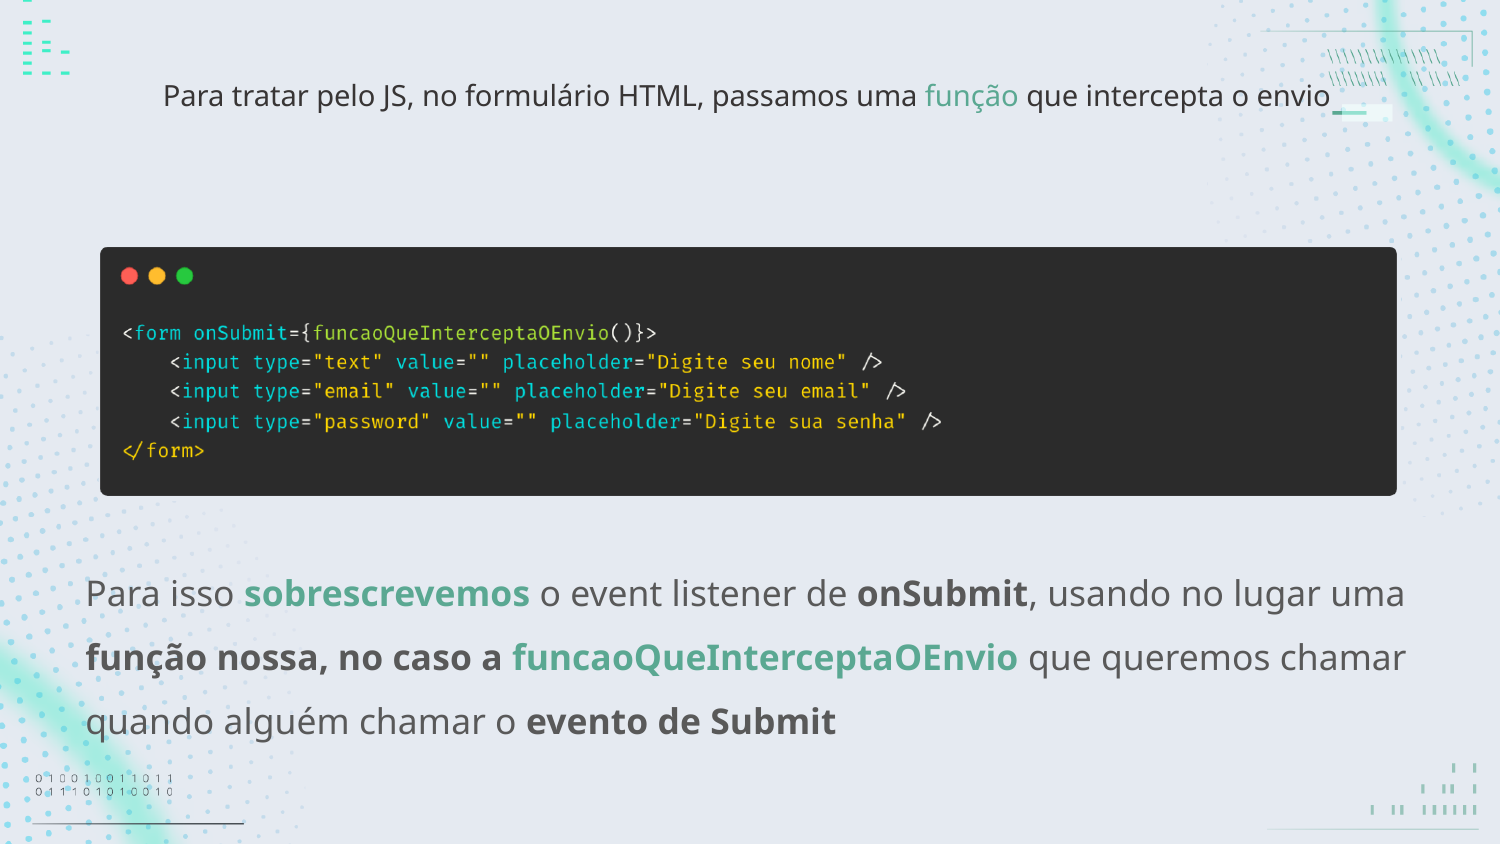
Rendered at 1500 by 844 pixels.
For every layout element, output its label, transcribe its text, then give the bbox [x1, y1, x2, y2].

picture [0, 0, 1500, 844]
list Para isso sobrescrevemos o event listener de onSubmit, usando no lugar uma função nossa, no caso a funcaoQueInterceptaOEnvio que queremos chamar quando alguém chamar o evento de Submit [70, 535, 1430, 629]
title Para tratar pelo JS, no formulário HTML, passamos uma função que intercepta o envio [90, 62, 1404, 156]
